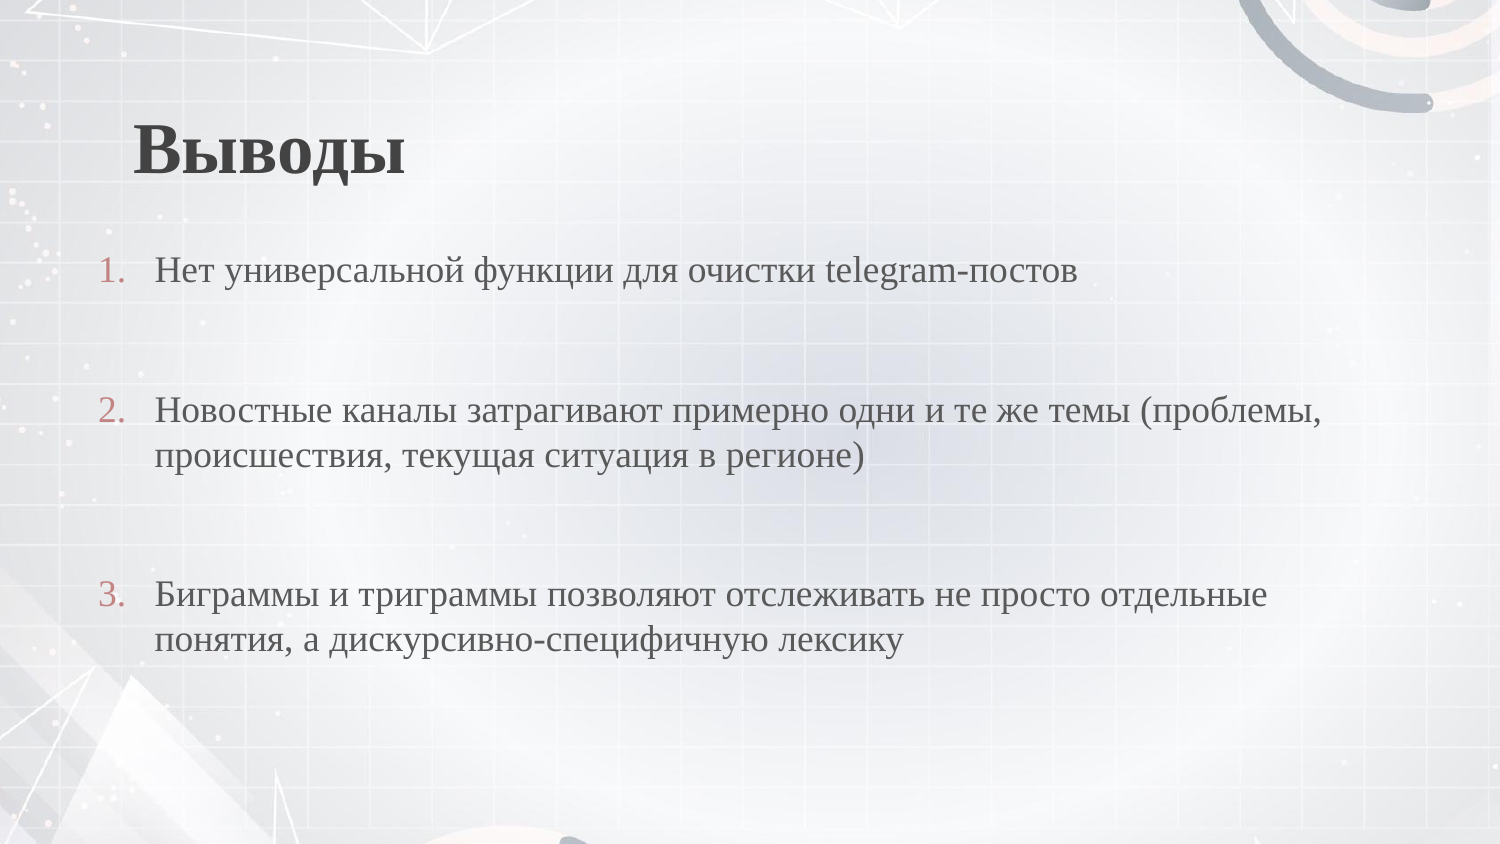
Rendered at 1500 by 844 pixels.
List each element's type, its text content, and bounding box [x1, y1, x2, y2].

title Выводы [118, 85, 1382, 180]
picture [0, 0, 1500, 844]
text_box Нет универсальной функции для очистки telegram-постов Новостные каналы затрагивают примерно одни и те же темы (проблемы, происшествия, текущая ситуация в регионе) Биграммы и триграммы позволяют отслеживать не просто отдельные понятия, а дискурсивно-специфичную лексику [64, 229, 1367, 675]
